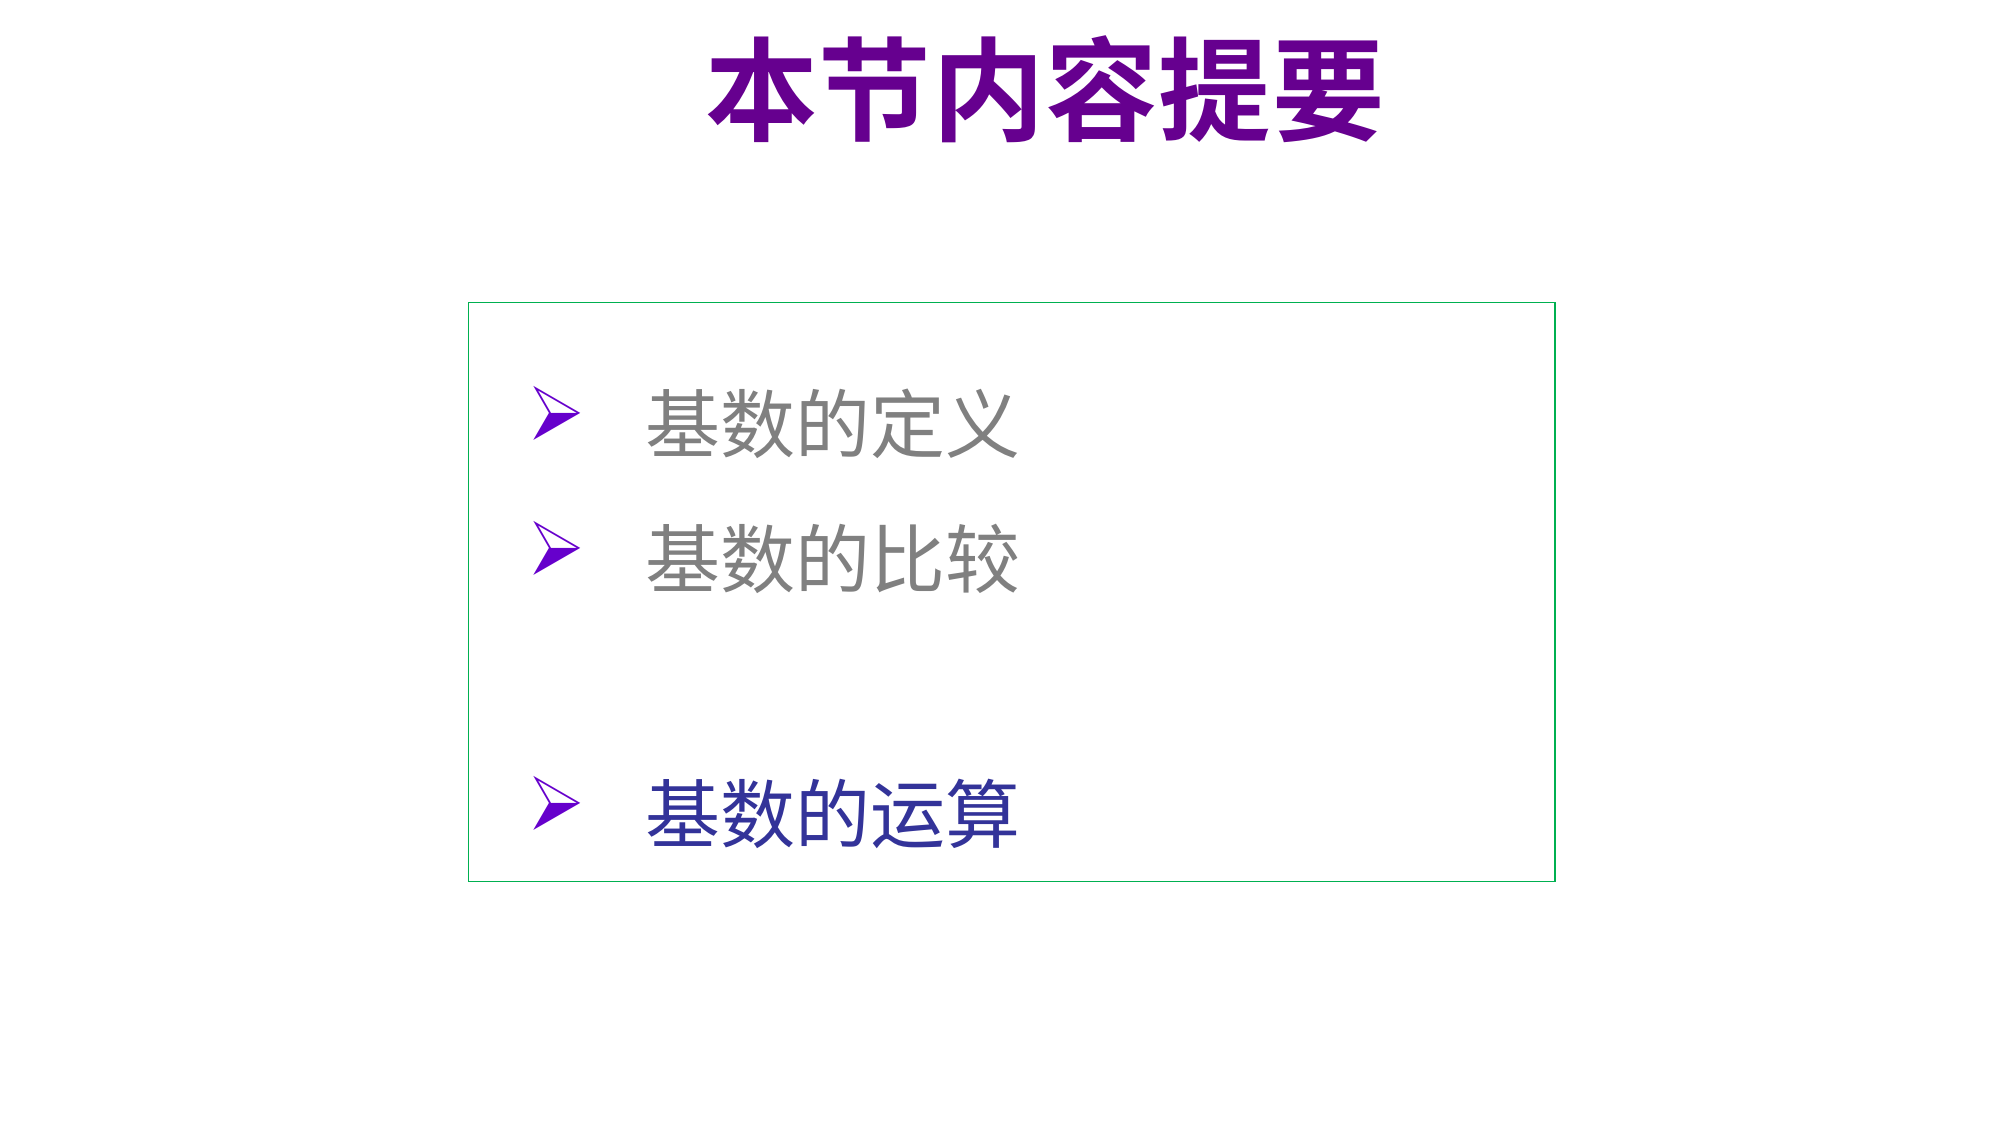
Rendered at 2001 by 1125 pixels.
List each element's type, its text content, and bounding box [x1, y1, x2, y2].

text_box 本节内容提要 [690, 12, 1401, 163]
